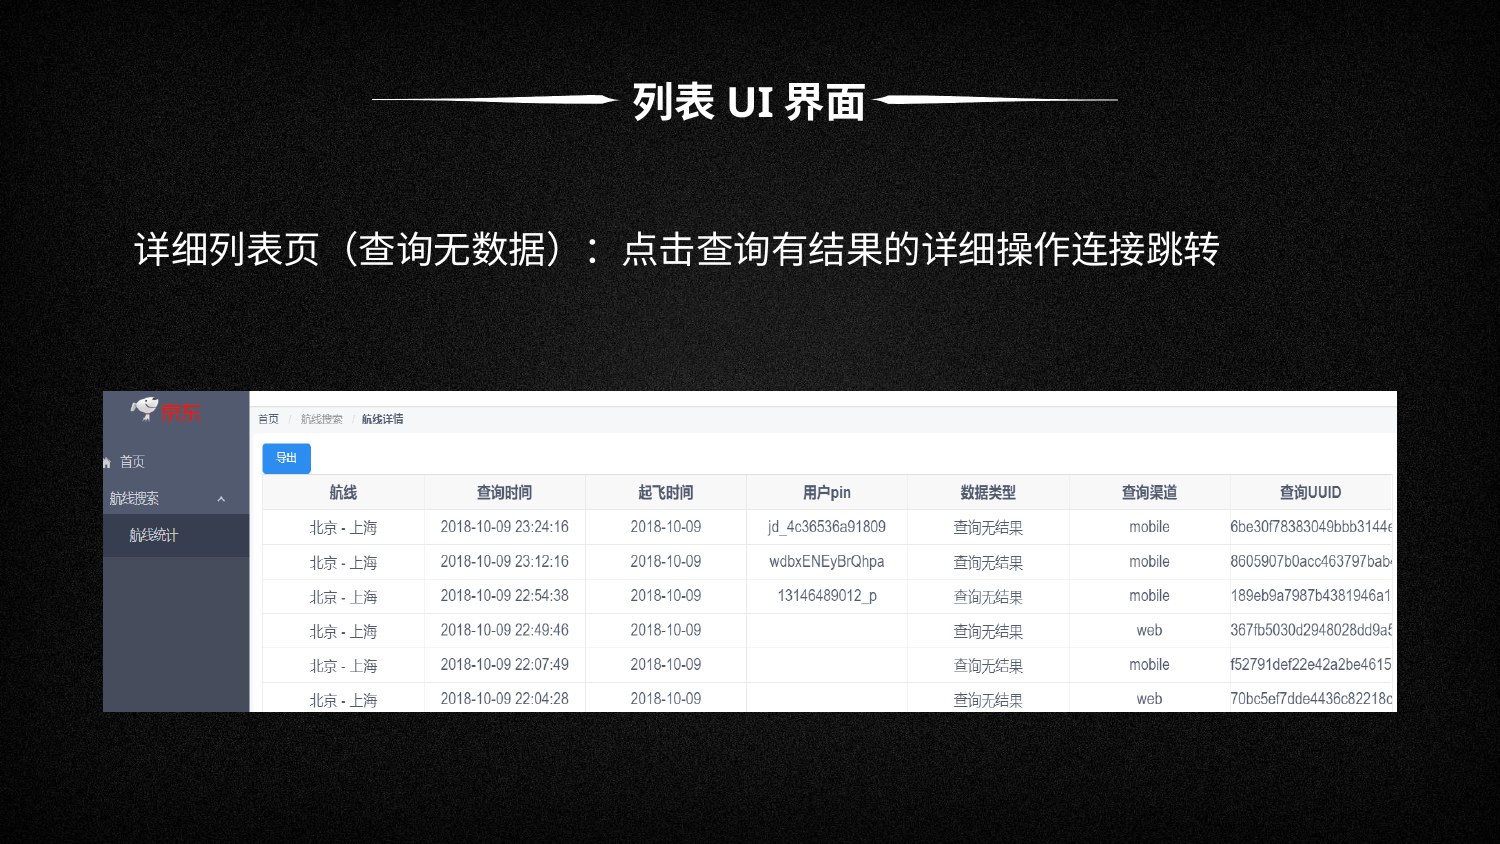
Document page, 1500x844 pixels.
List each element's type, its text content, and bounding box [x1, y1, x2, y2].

text_box 列表UI界面 [584, 75, 916, 126]
text_box 详细列表页（查询无数据）：点击查询有结果的详细操作连接跳转 [118, 218, 1378, 278]
picture [0, 0, 1500, 844]
